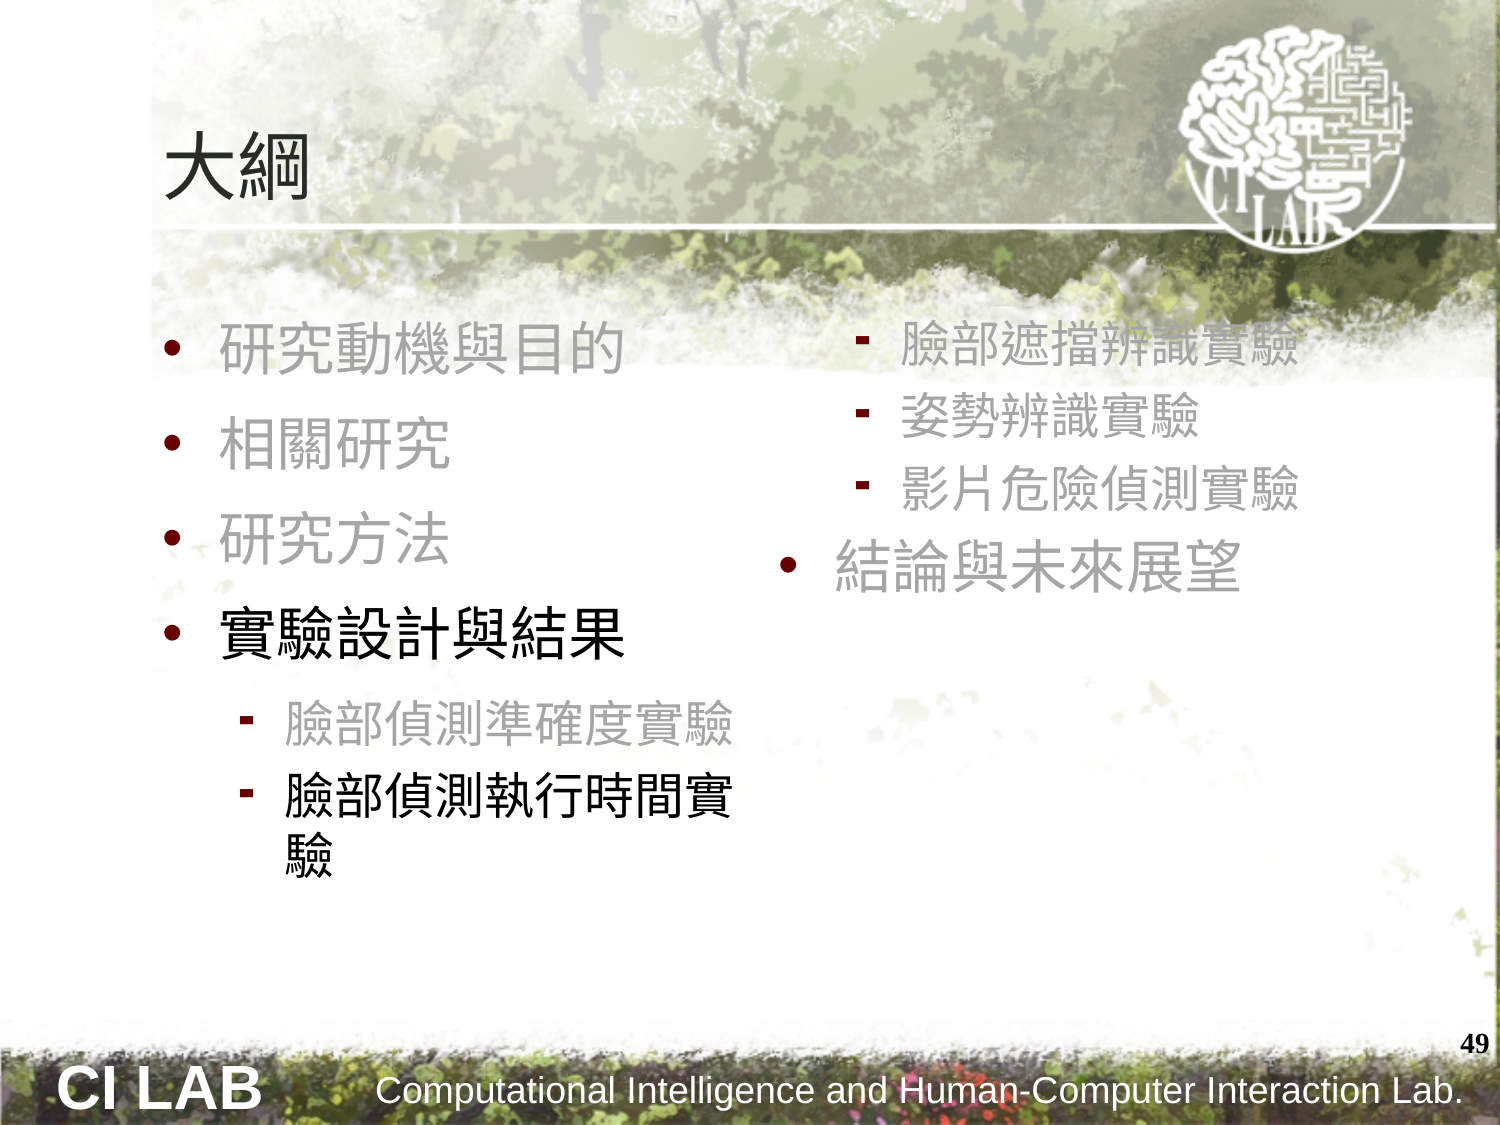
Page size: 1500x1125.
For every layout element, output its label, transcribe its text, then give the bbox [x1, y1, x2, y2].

text_box 研究動機與目的 相關研究 研究方法 實驗設計與結果 臉部偵測準確度實驗 臉部偵測執行時間實驗 臉部遮擋辨識實驗 姿勢辨識實驗 影片危險偵測實驗 結論與未來展望 [147, 304, 1410, 961]
picture [0, 0, 1500, 1125]
slide_number 49 [1426, 985, 1500, 1067]
title 大綱 [147, 31, 1448, 219]
